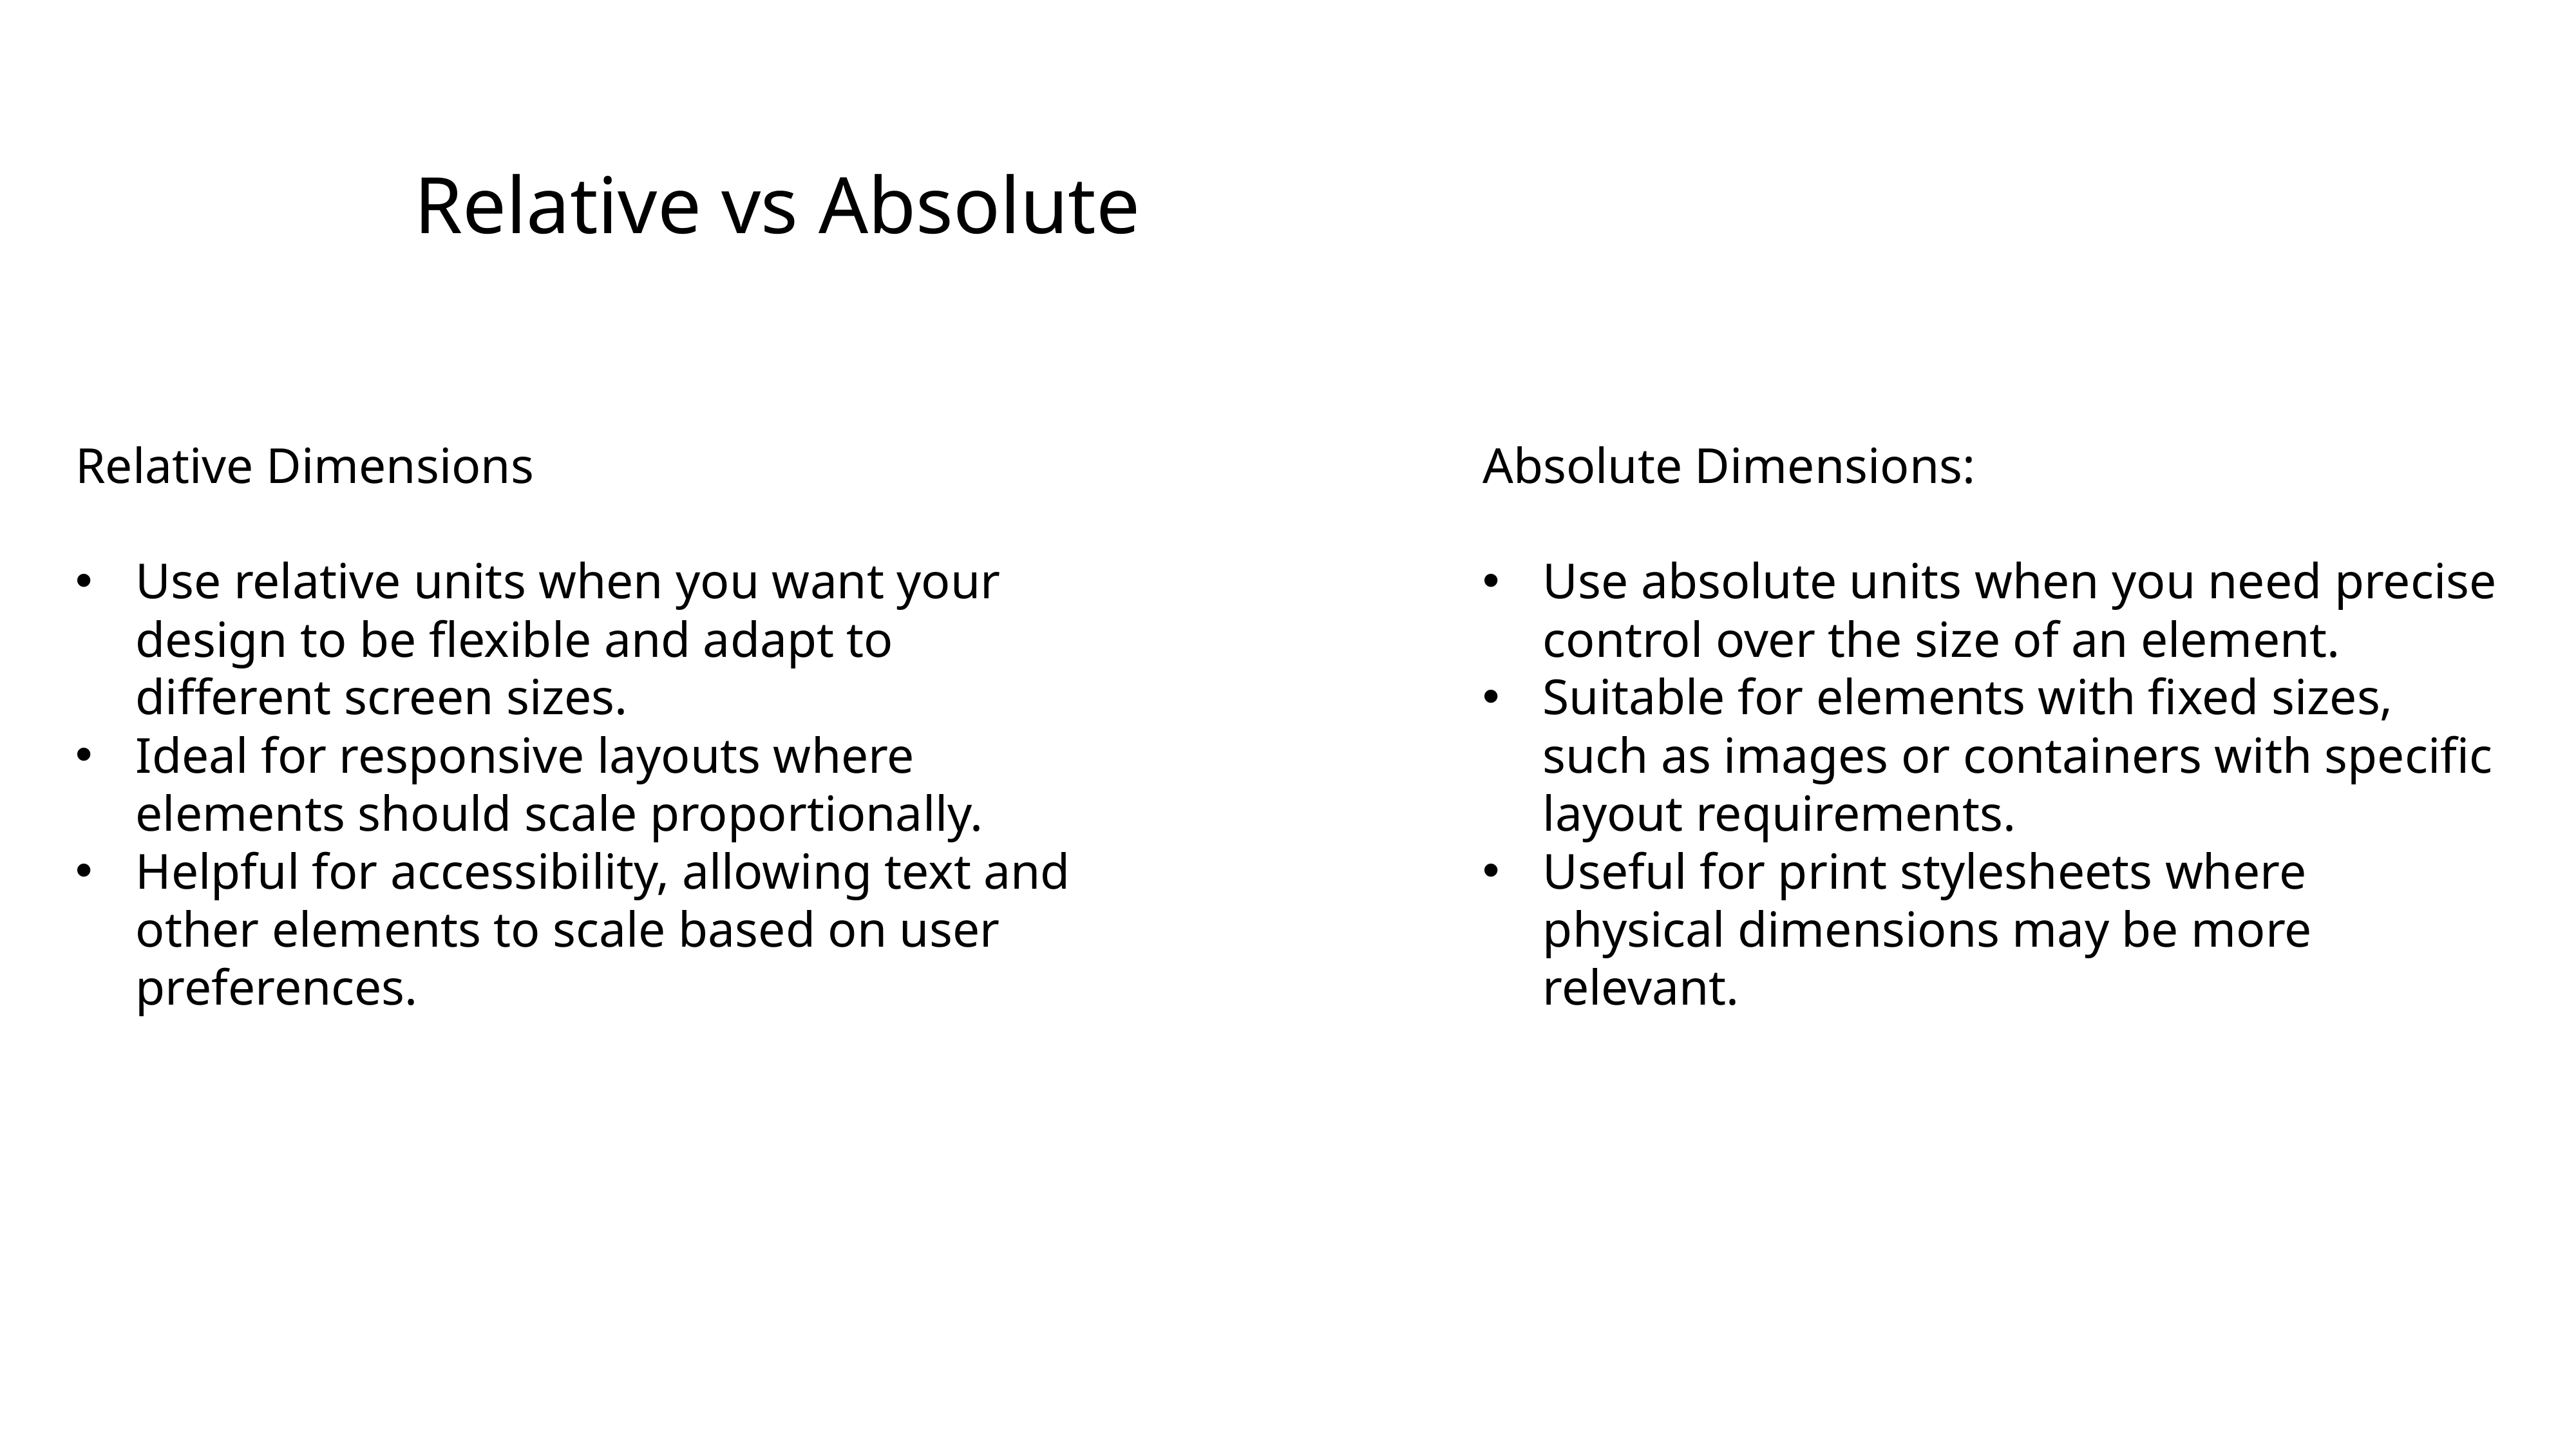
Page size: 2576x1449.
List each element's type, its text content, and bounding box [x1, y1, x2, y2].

title Relative vs Absolute [406, 48, 2170, 257]
text_box Relative Dimensions Use relative units when you want your design to be flexible and adapt to different screen sizes. Ideal for responsive layouts where elements should scale proportionally. Helpful for accessibility, allowing text and other elements to scale based on user preferences. [68, 427, 1101, 1022]
text_box Absolute Dimensions: Use absolute units when you need precise control over the size of an element. Suitable for elements with fixed sizes, such as images or containers with specific layout requirements. Useful for print stylesheets where physical dimensions may be more relevant. [1475, 427, 2508, 1022]
